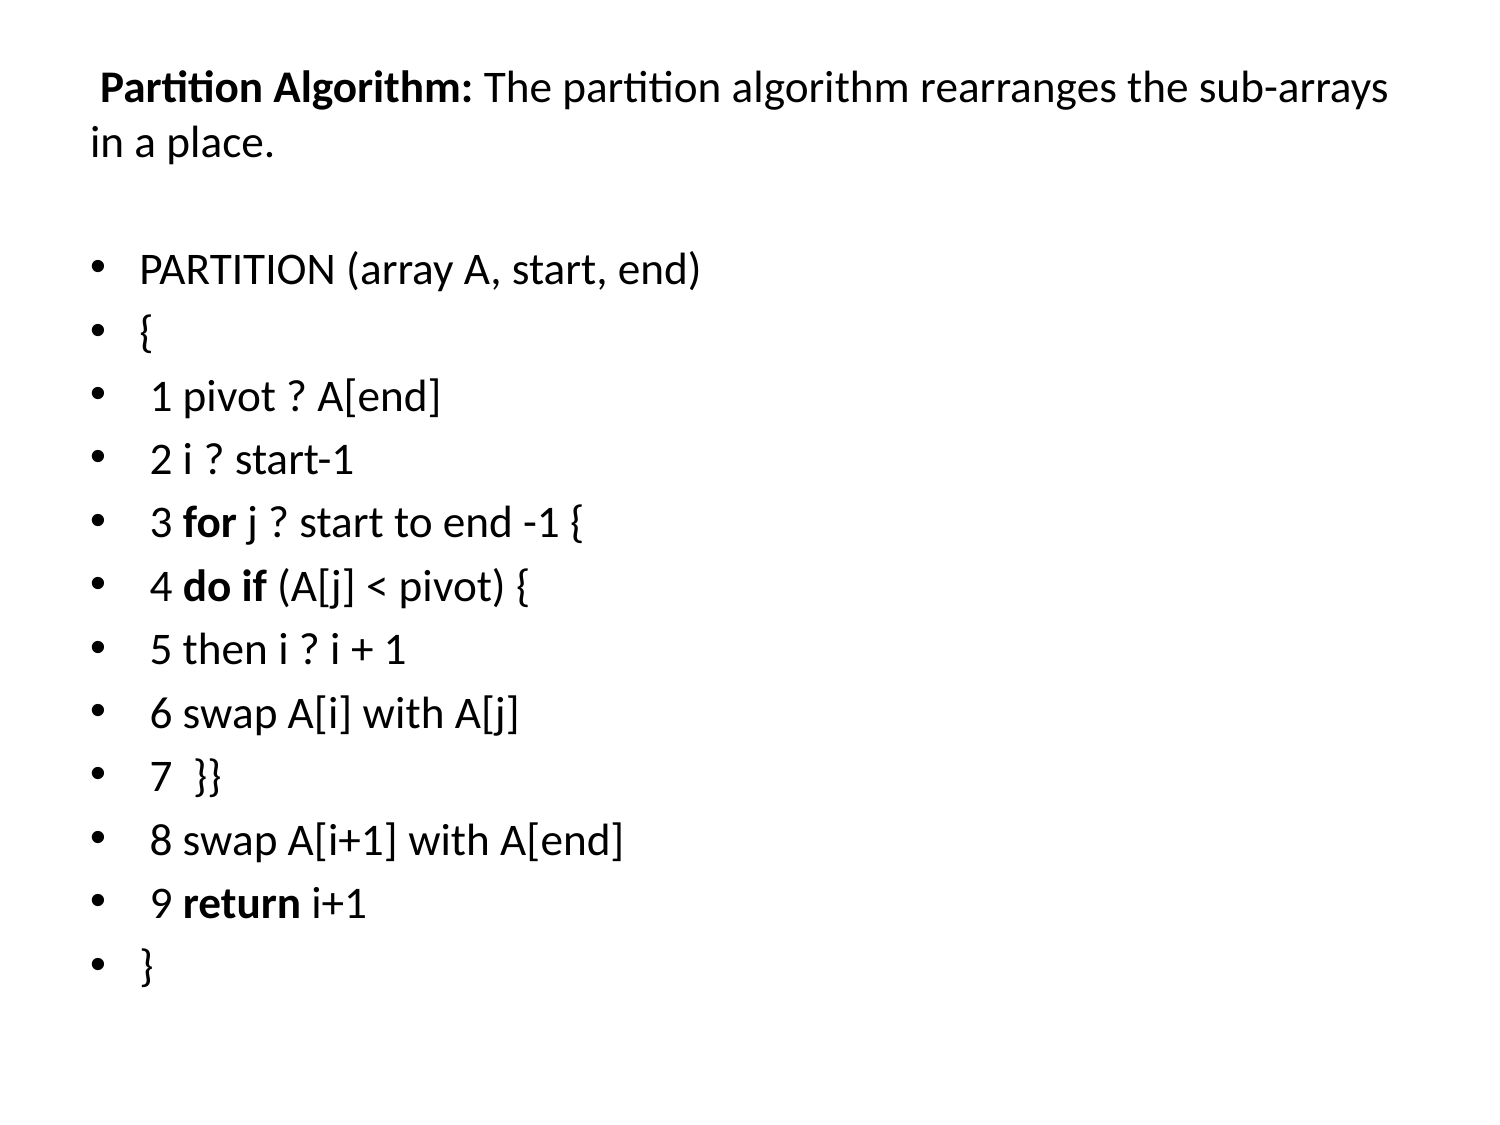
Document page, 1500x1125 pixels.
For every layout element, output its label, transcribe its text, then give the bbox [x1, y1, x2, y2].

list Partition Algorithm: The partition algorithm rearranges the sub-arrays in a place. PARTITION (array A, start, end) { 1 pivot ? A[end] 2 i ? start-1 3 for j ? start to end -1 { 4 do if (A[j] < pivot) { 5 then i ? i + 1 6 swap A[i] with A[j] 7 }} 8 swap A[i+1] with A[end] 9 return i+1 } [75, 50, 1425, 1005]
